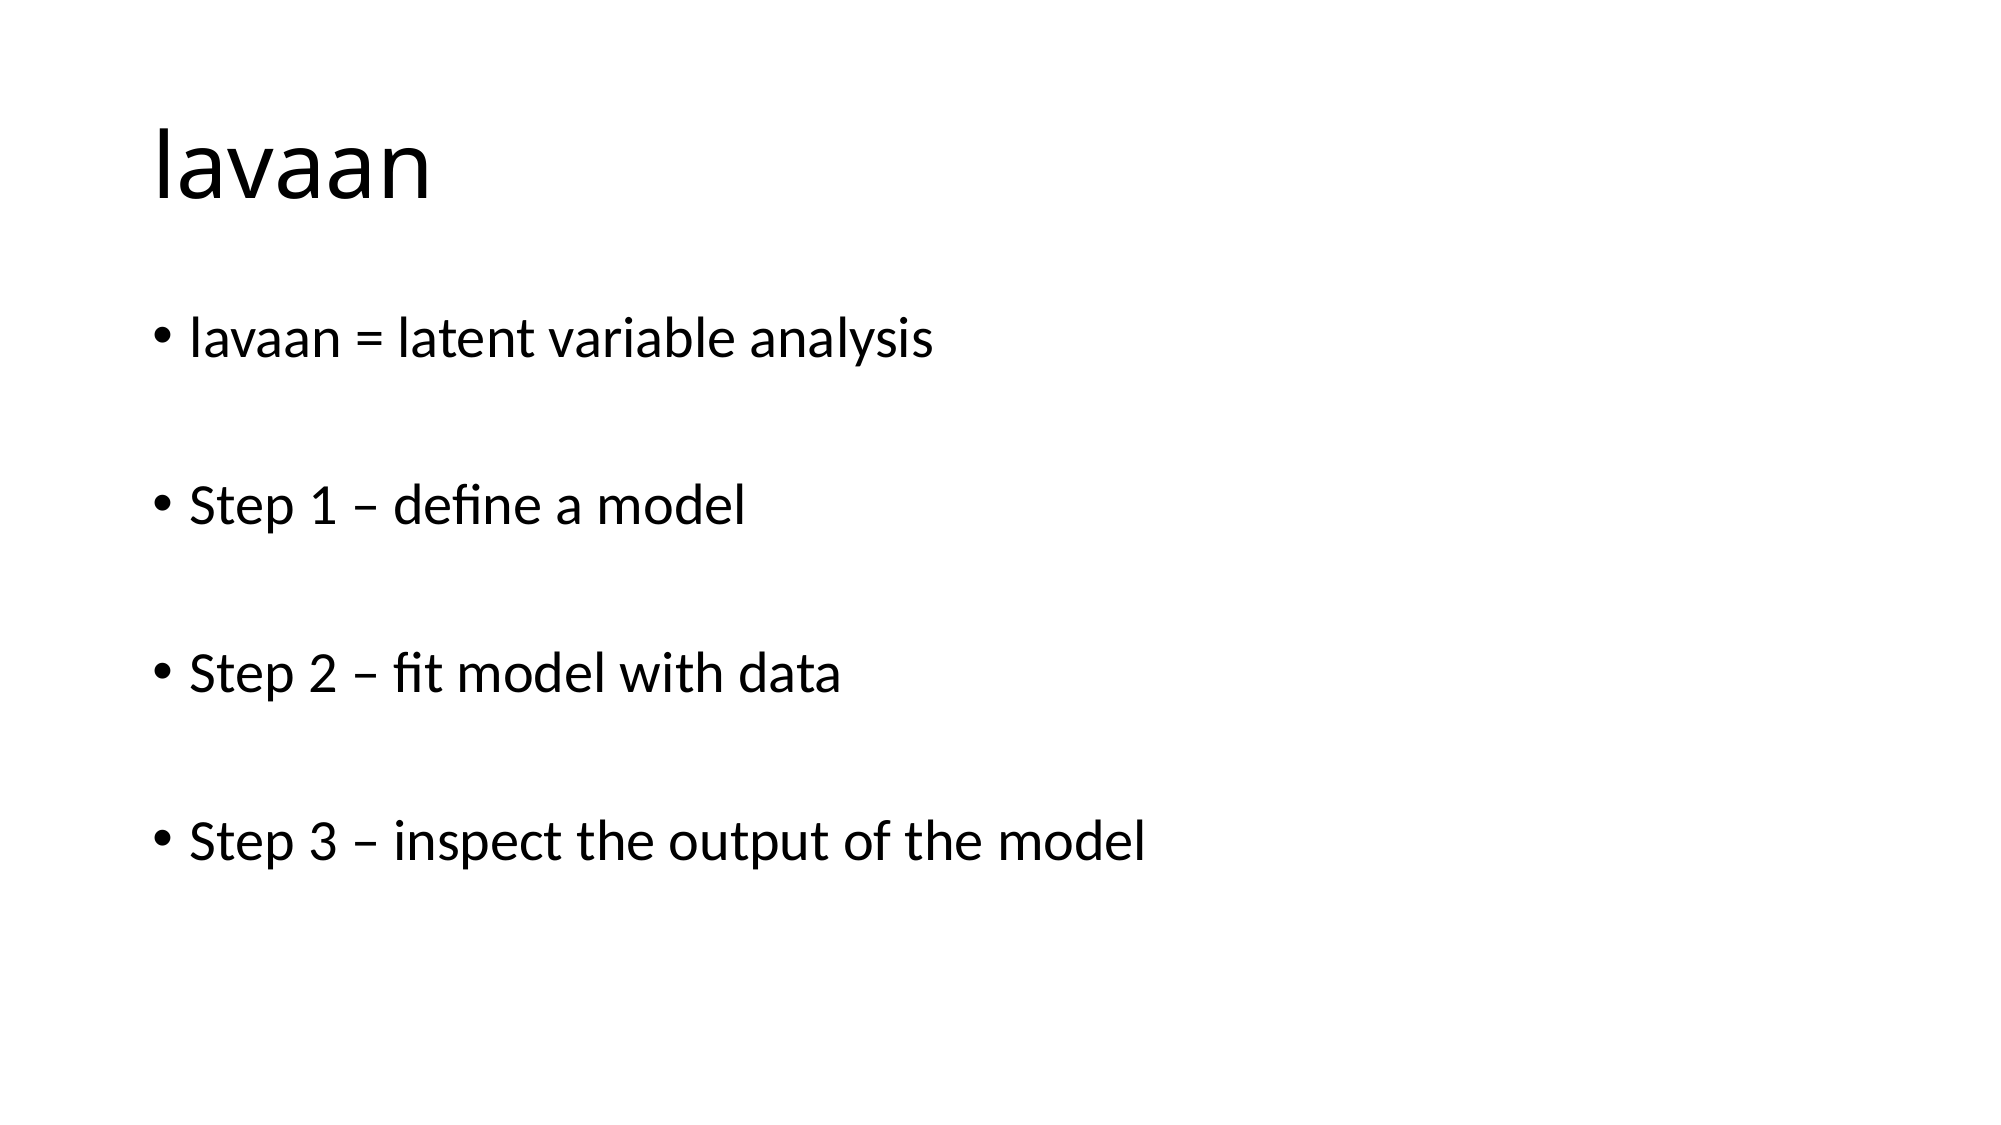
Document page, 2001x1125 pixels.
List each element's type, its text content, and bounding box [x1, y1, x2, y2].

title lavaan [137, 59, 1863, 278]
list lavaan = latent variable analysis Step 1 – define a model Step 2 – fit model with data Step 3 – inspect the output of the model [137, 299, 1863, 1014]
